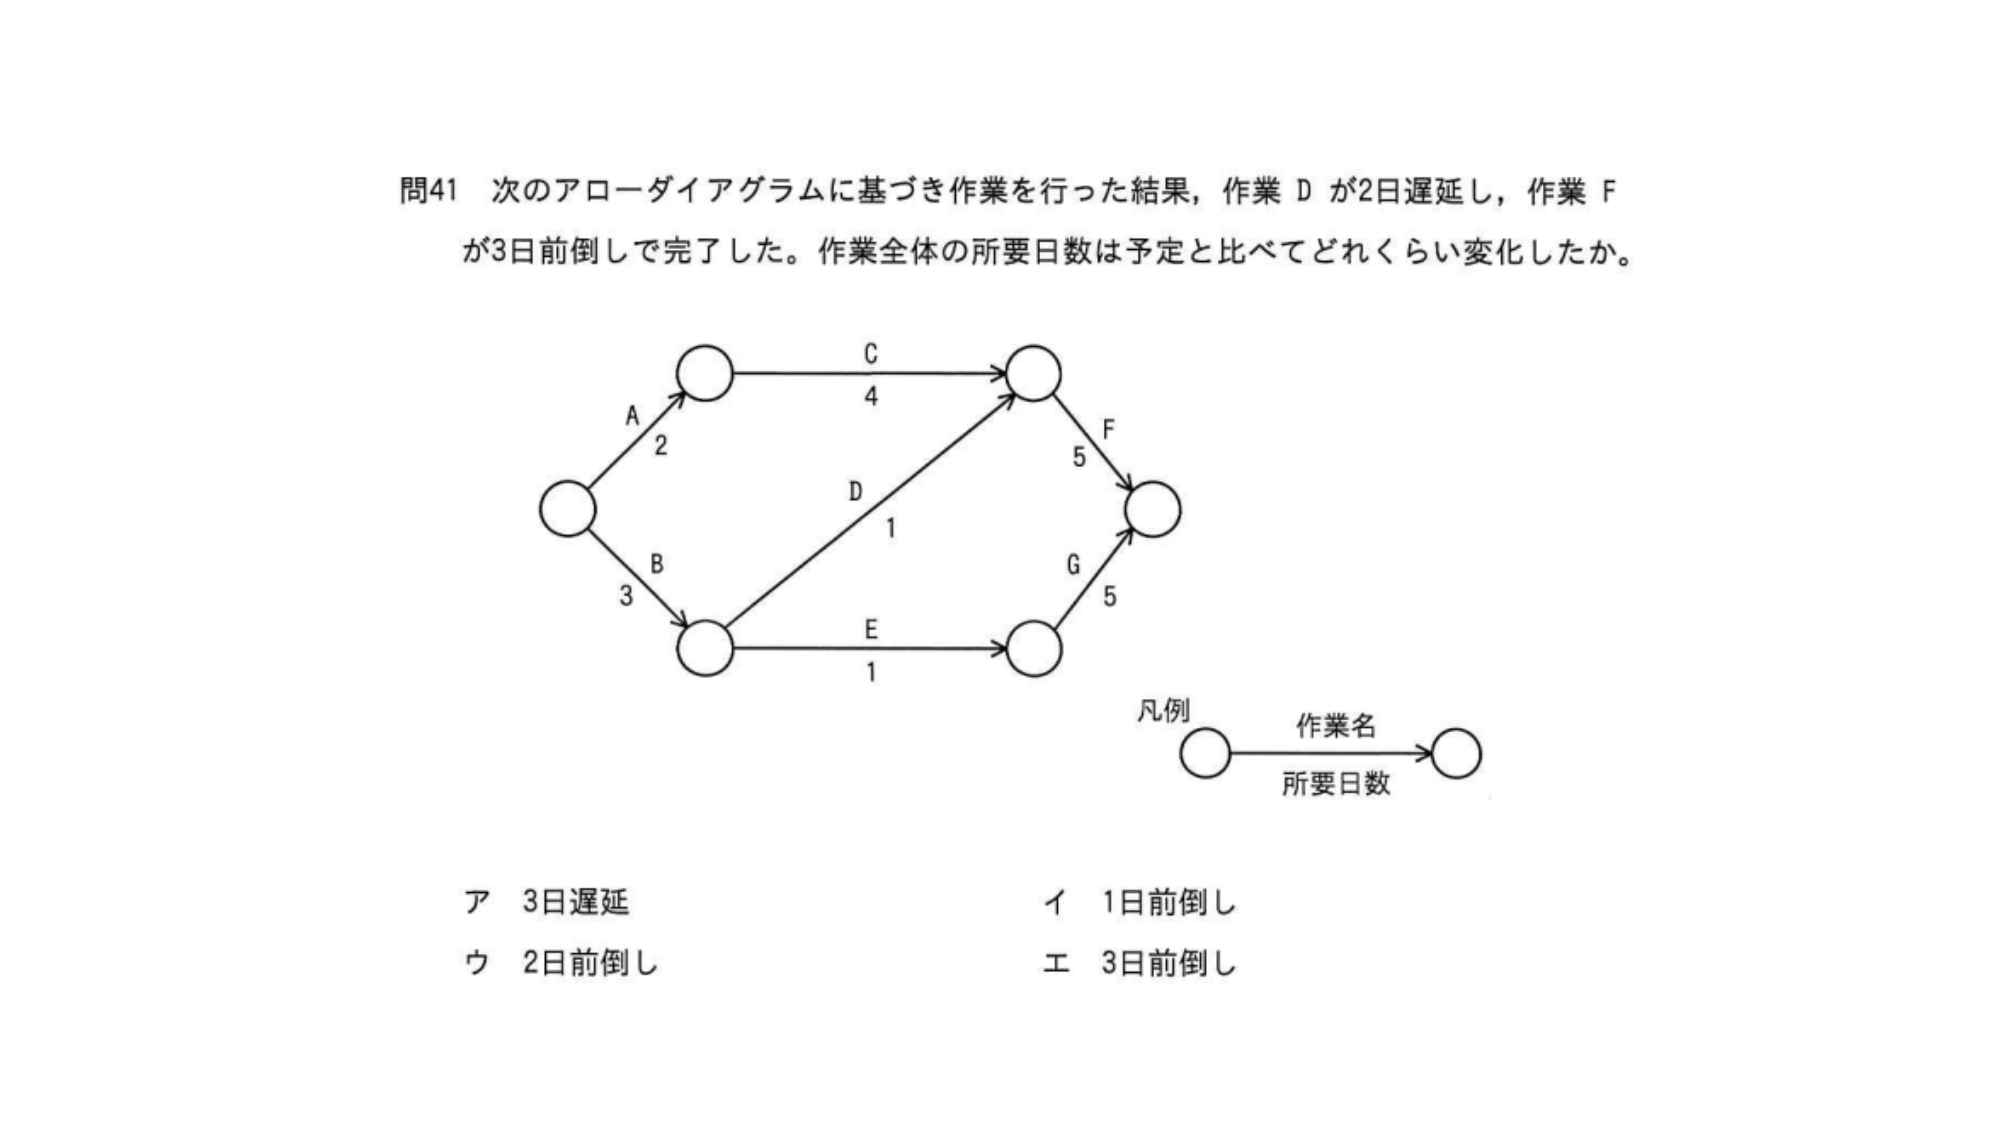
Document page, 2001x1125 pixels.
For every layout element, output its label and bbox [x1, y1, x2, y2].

picture [356, 147, 1644, 1028]
